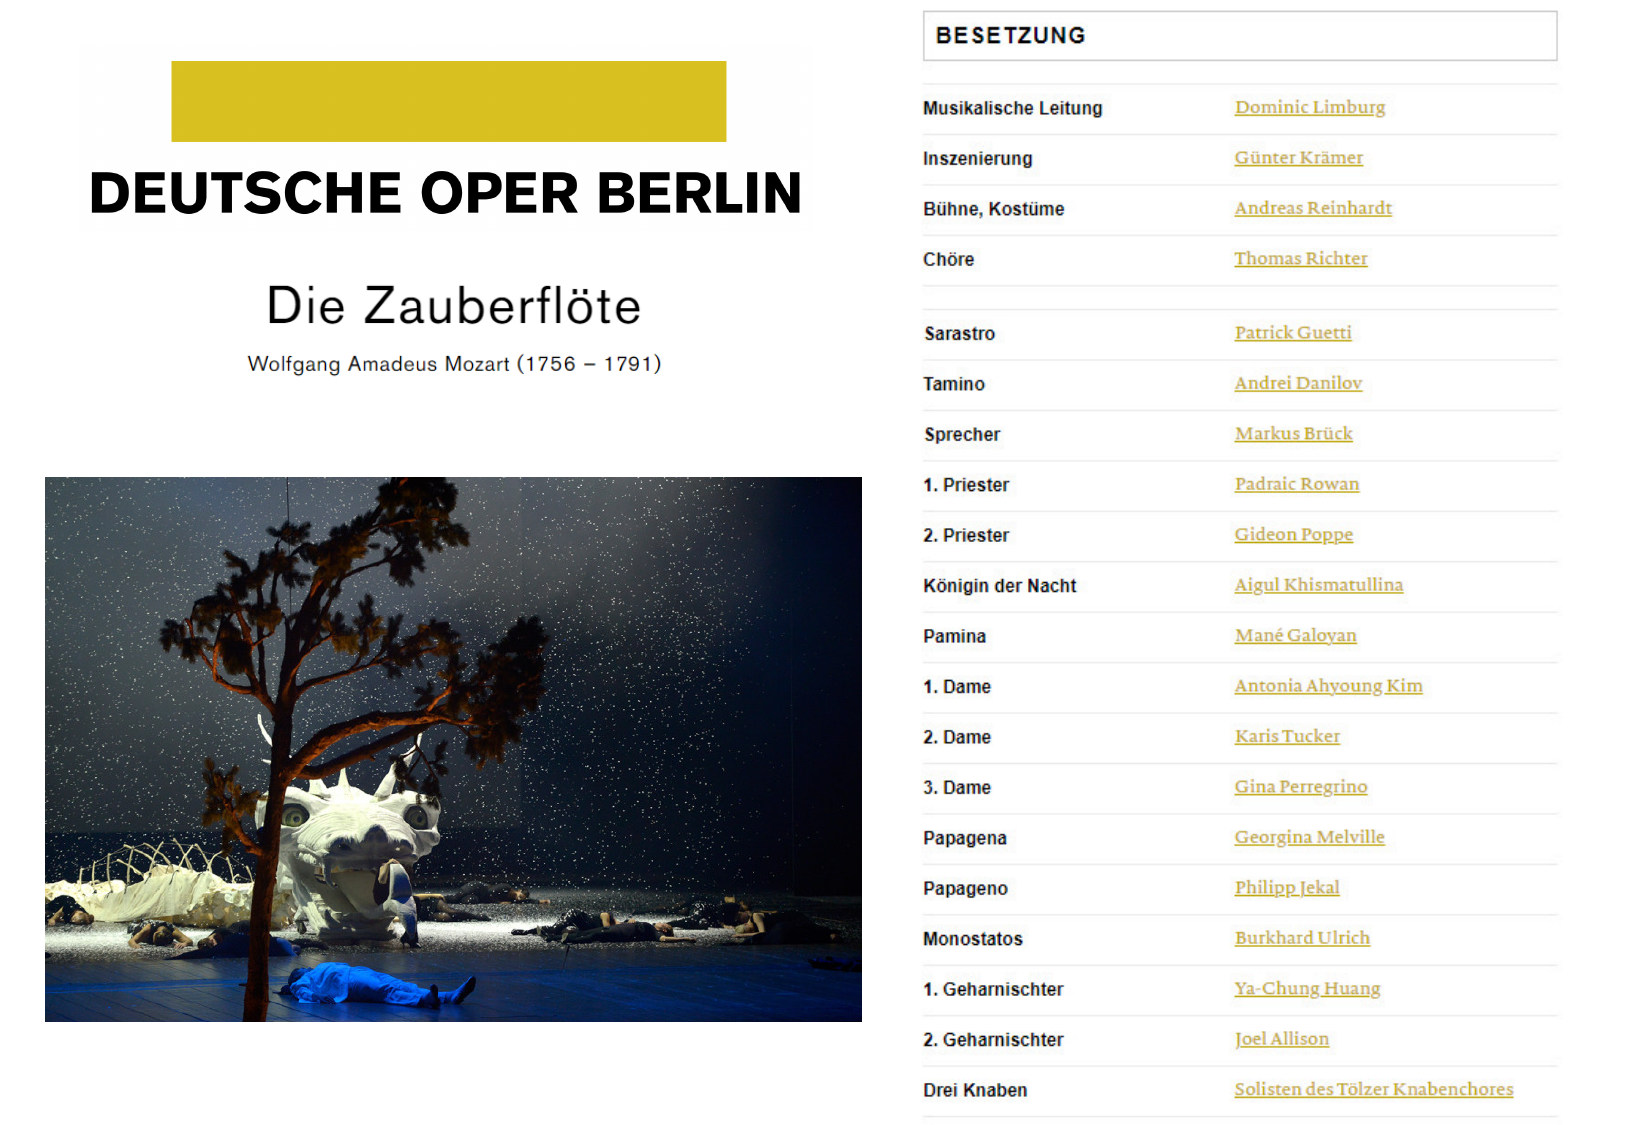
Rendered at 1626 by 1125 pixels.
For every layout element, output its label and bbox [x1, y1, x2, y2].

picture [231, 270, 675, 391]
picture [45, 477, 862, 1022]
picture [909, 0, 1607, 1125]
picture [78, 45, 813, 231]
